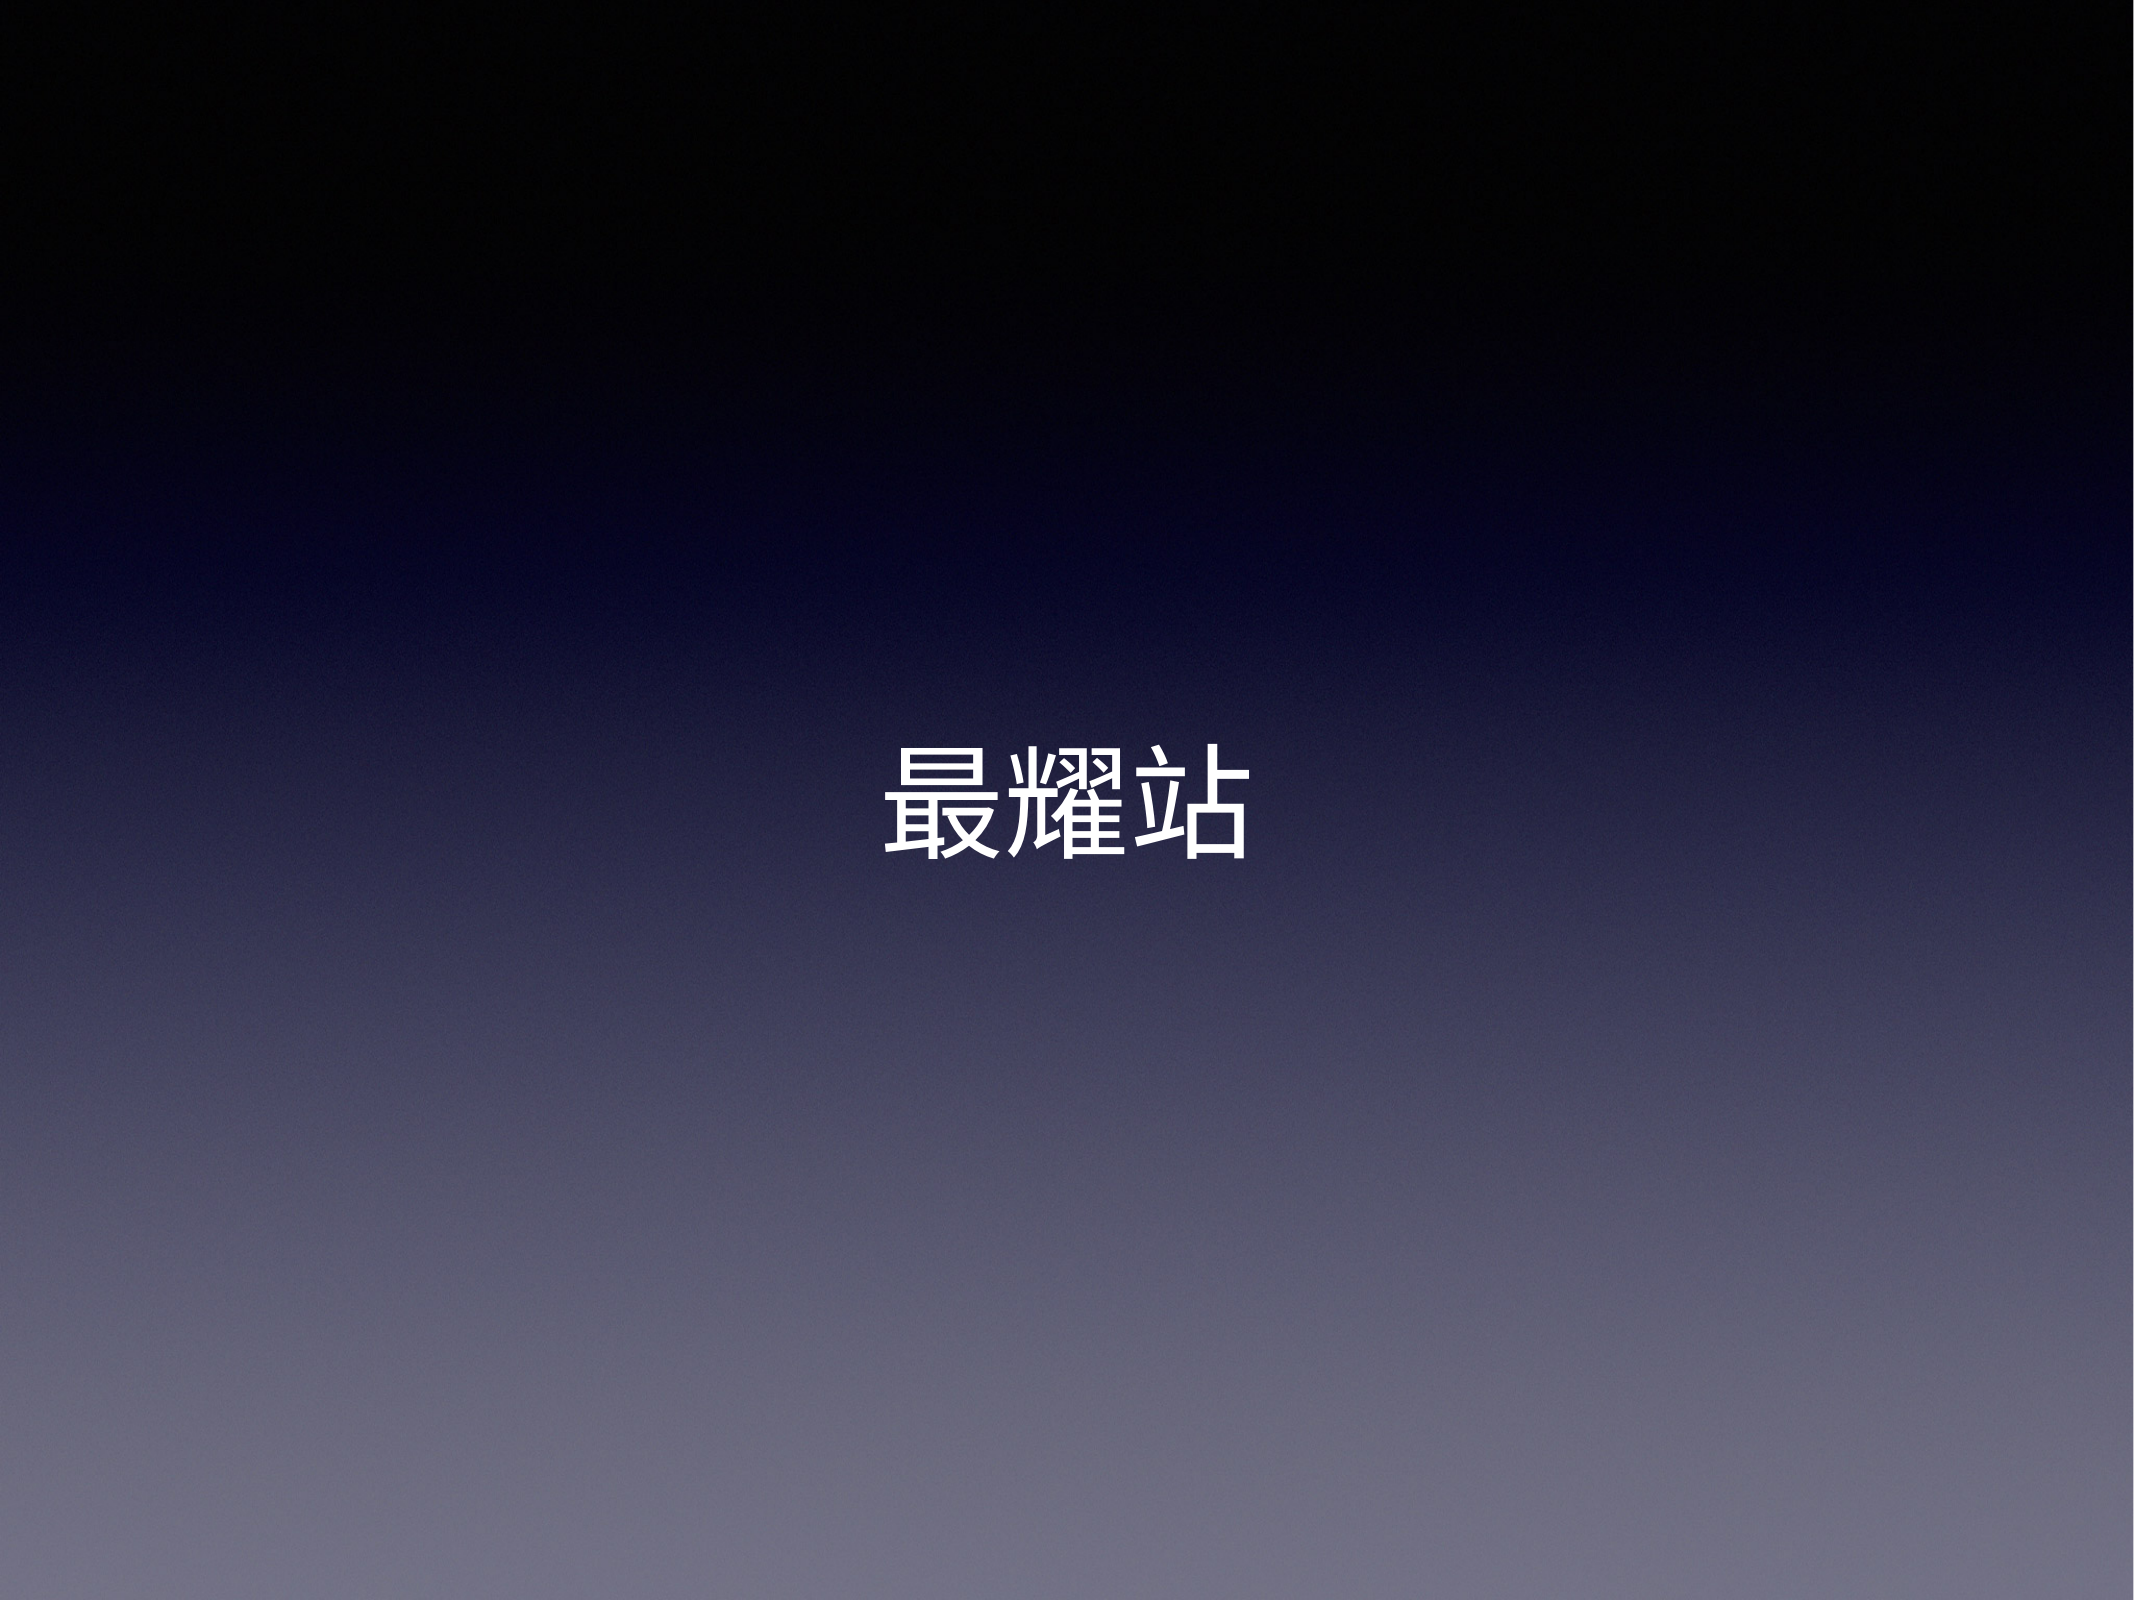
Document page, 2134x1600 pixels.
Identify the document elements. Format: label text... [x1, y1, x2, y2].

picture [0, 0, 2134, 1600]
title 最耀站 [207, 528, 1926, 1072]
